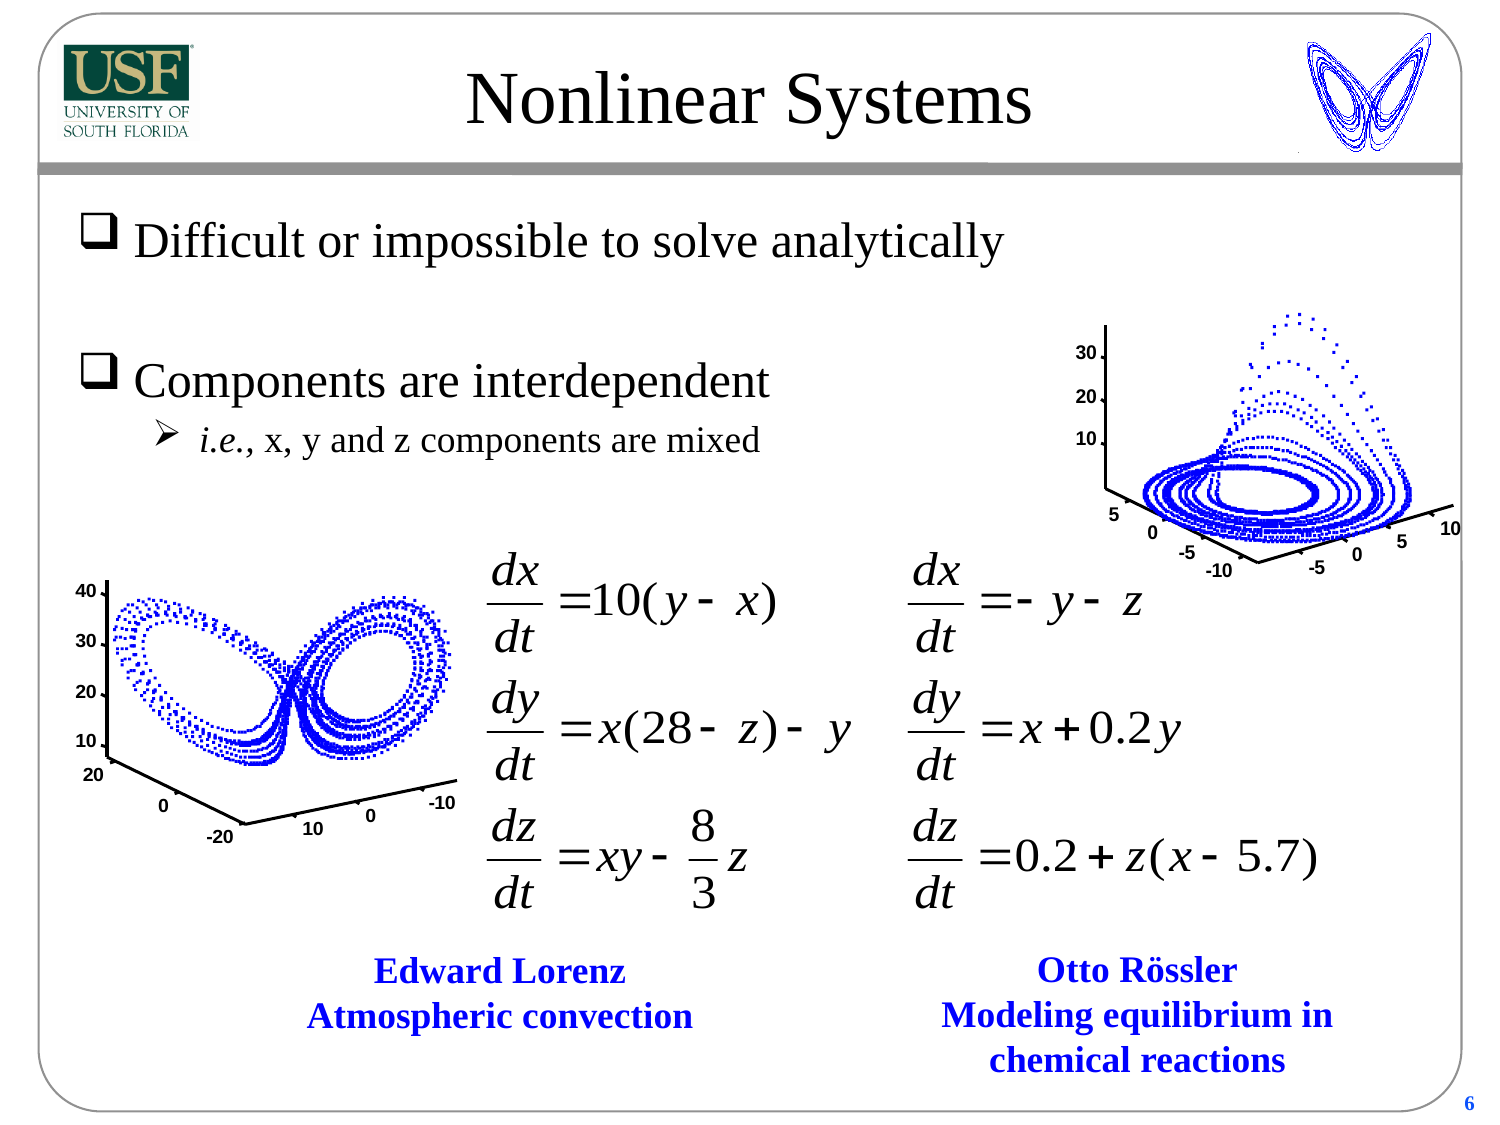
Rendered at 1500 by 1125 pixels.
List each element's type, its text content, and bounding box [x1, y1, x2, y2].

picture [1298, 28, 1438, 153]
title Nonlinear Systems [199, 36, 1301, 151]
picture [72, 574, 463, 846]
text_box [899, 537, 1327, 919]
text_box Otto Rössler Modeling equilibrium in chemical reactions [874, 937, 1400, 1088]
text_box Edward Lorenz Atmospheric convection [237, 938, 763, 1044]
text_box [478, 537, 863, 919]
picture [1072, 307, 1463, 579]
picture [57, 40, 199, 141]
